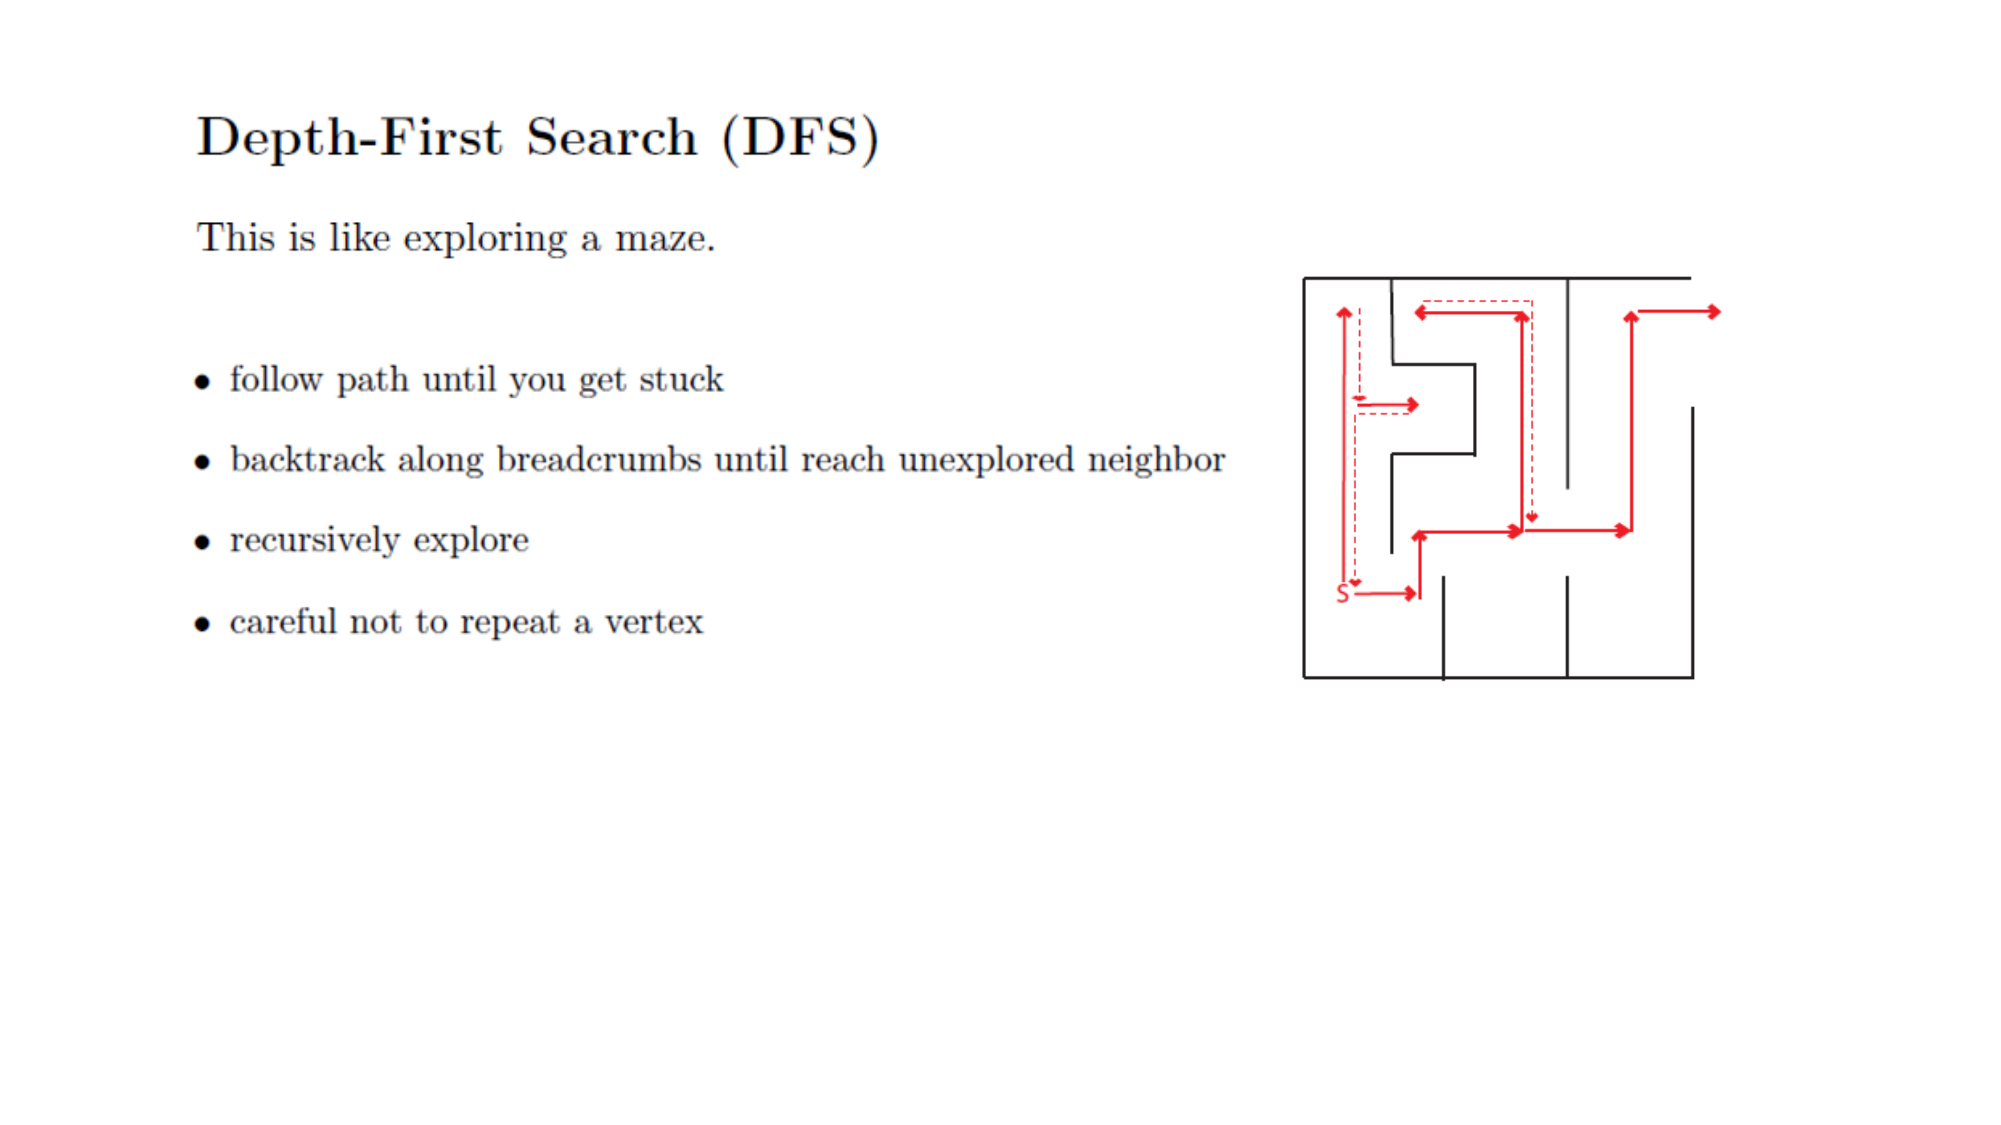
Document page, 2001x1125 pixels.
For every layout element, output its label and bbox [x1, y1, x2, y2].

picture [1262, 252, 1751, 700]
picture [175, 93, 911, 285]
picture [175, 350, 1247, 659]
